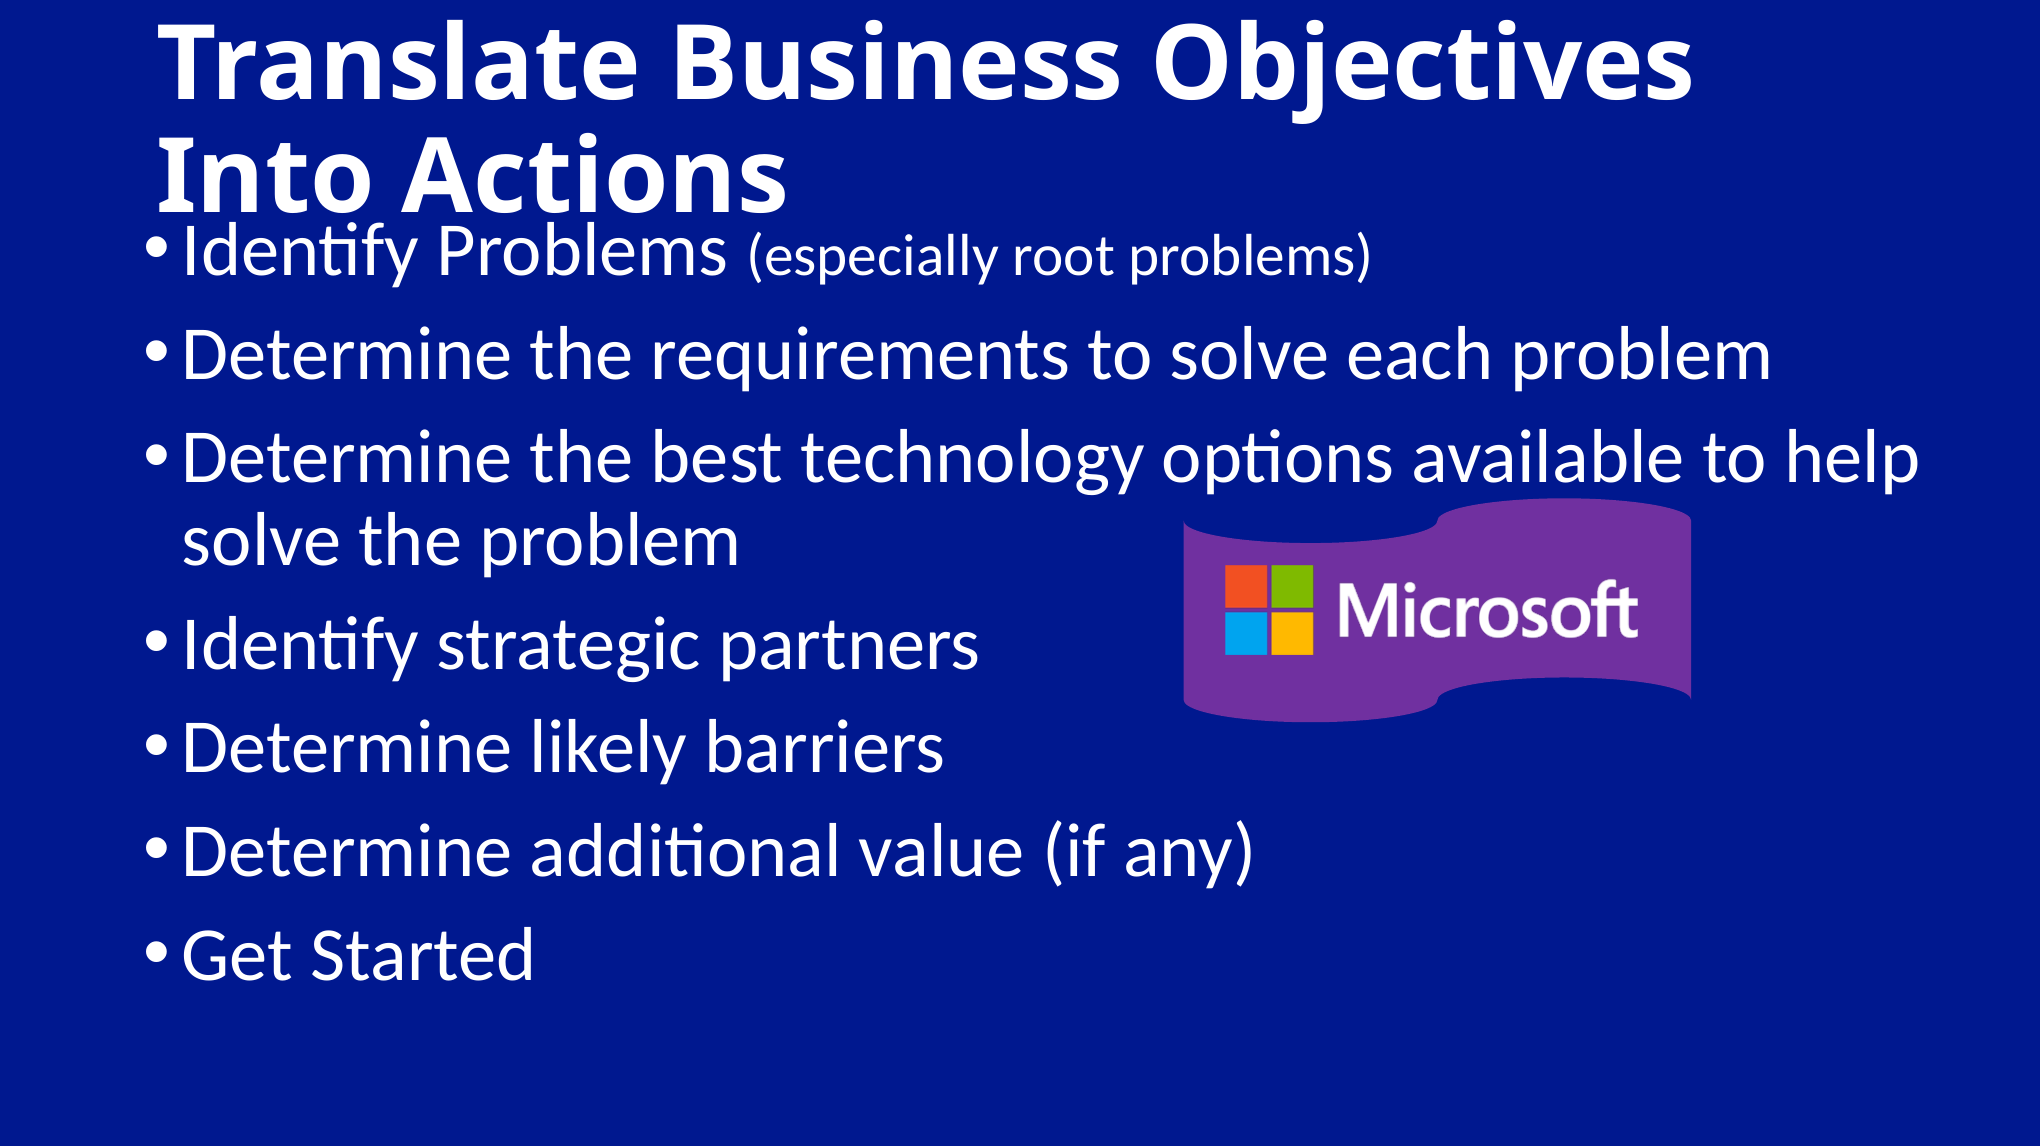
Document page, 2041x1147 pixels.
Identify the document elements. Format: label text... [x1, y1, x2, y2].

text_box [1183, 498, 1692, 723]
title Translate Business Objectives Into Actions [141, 61, 1899, 184]
list Identify Problems (especially root problems) Determine the requirements to solve each problem Determine the best technology options available to help solve the problem Identify strategic partners Determine likely barriers Determine additional value (if any) Get Started [128, 201, 1983, 1019]
